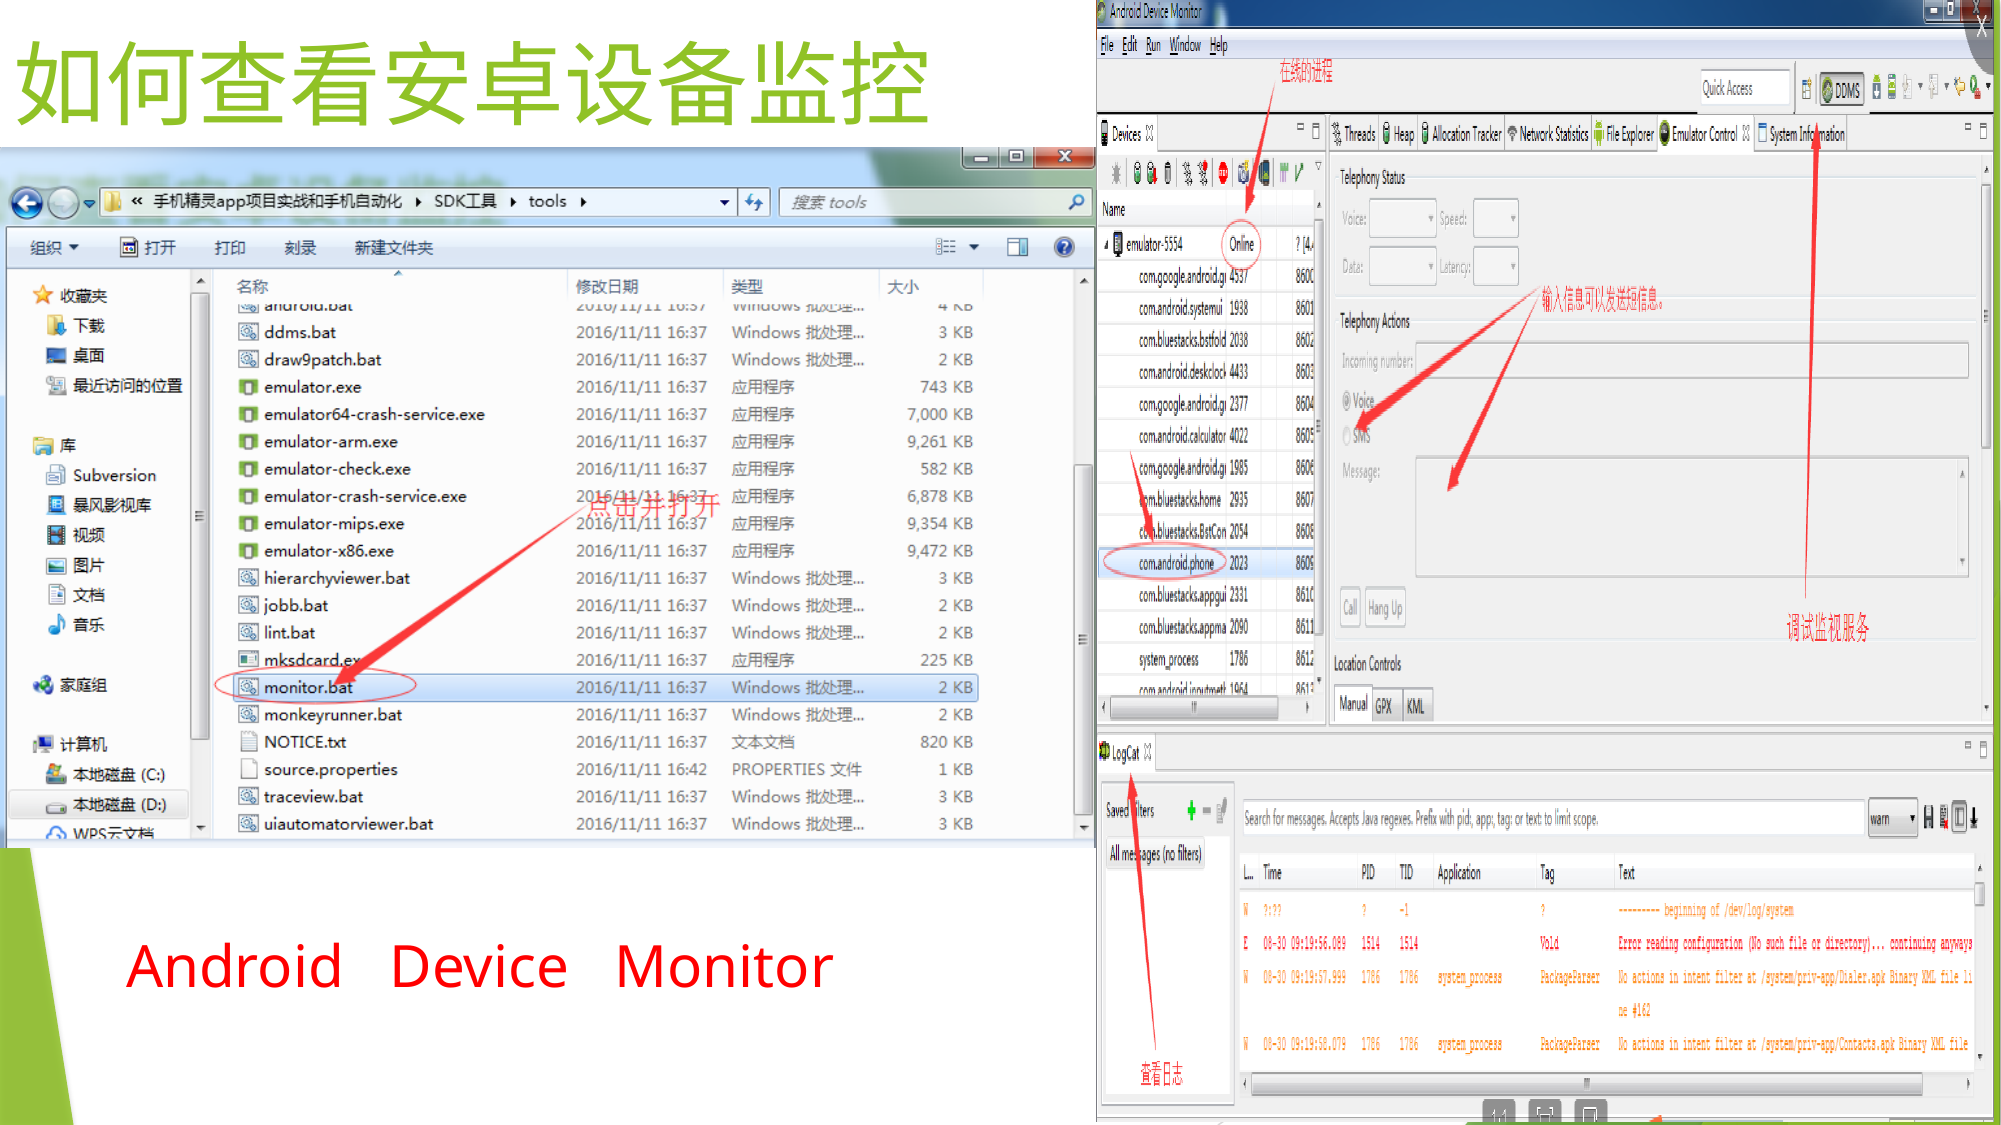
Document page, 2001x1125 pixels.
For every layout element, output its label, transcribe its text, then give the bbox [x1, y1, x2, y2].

picture [0, 0, 1995, 1123]
title 如何查看安卓设备监控 [0, 0, 1092, 146]
footer Android Device Monitor [111, 876, 1091, 1051]
